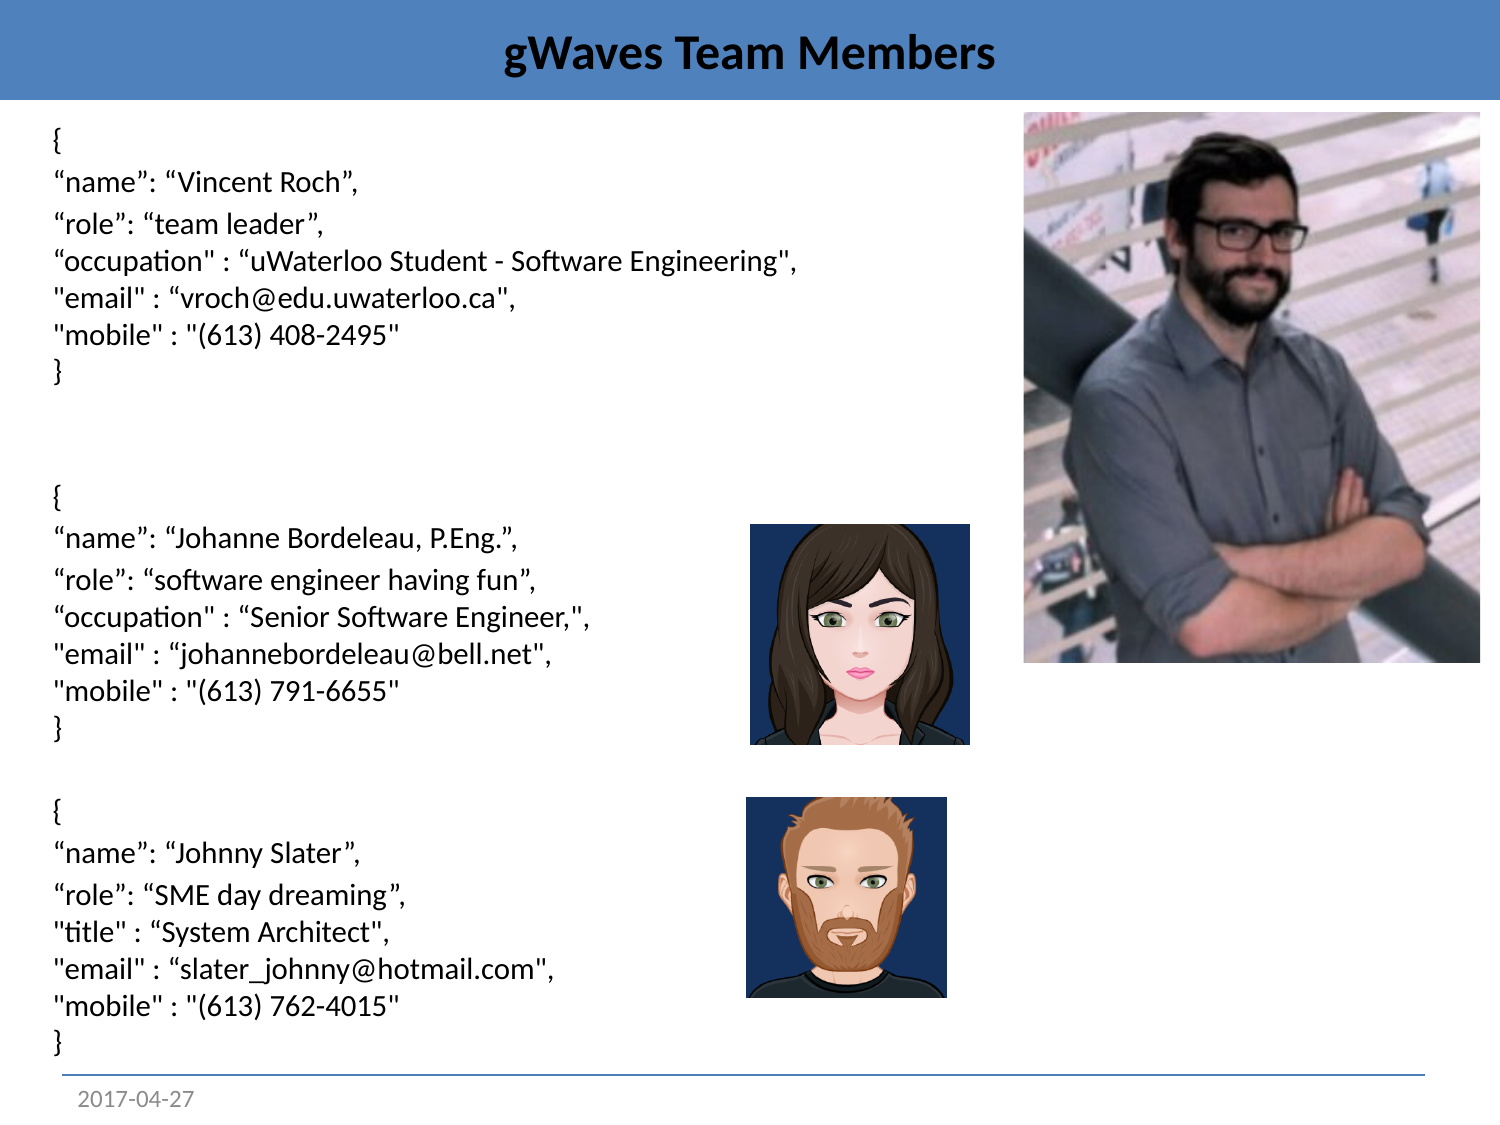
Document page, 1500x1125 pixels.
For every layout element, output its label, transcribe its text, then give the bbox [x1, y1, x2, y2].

list { “name”: “Vincent Roch”, “role”: “team leader”, “occupation" : “uWaterloo Student - Software Engineering", "email" : “vroch@edu.uwaterloo.ca", "mobile" : "(613) 408-2495" } { “name”: “Johanne Bordeleau, P.Eng.”, “role”: “software engineer having fun”, “occupation" : “Senior Software Engineer,", "email" : “johannebordeleau@bell.net", "mobile" : "(613) 791-6655" } { “name”: “Johnny Slater”, “role”: “SME day dreaming”, "title" : “System Architect", "email" : “slater_johnny@hotmail.com", "mobile" : "(613) 762-4015" } [37, 112, 1363, 1075]
picture [1023, 112, 1481, 663]
title gWaves Team Members [0, 0, 1500, 100]
picture [746, 797, 947, 998]
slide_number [62, 1082, 413, 1120]
picture [749, 524, 971, 746]
